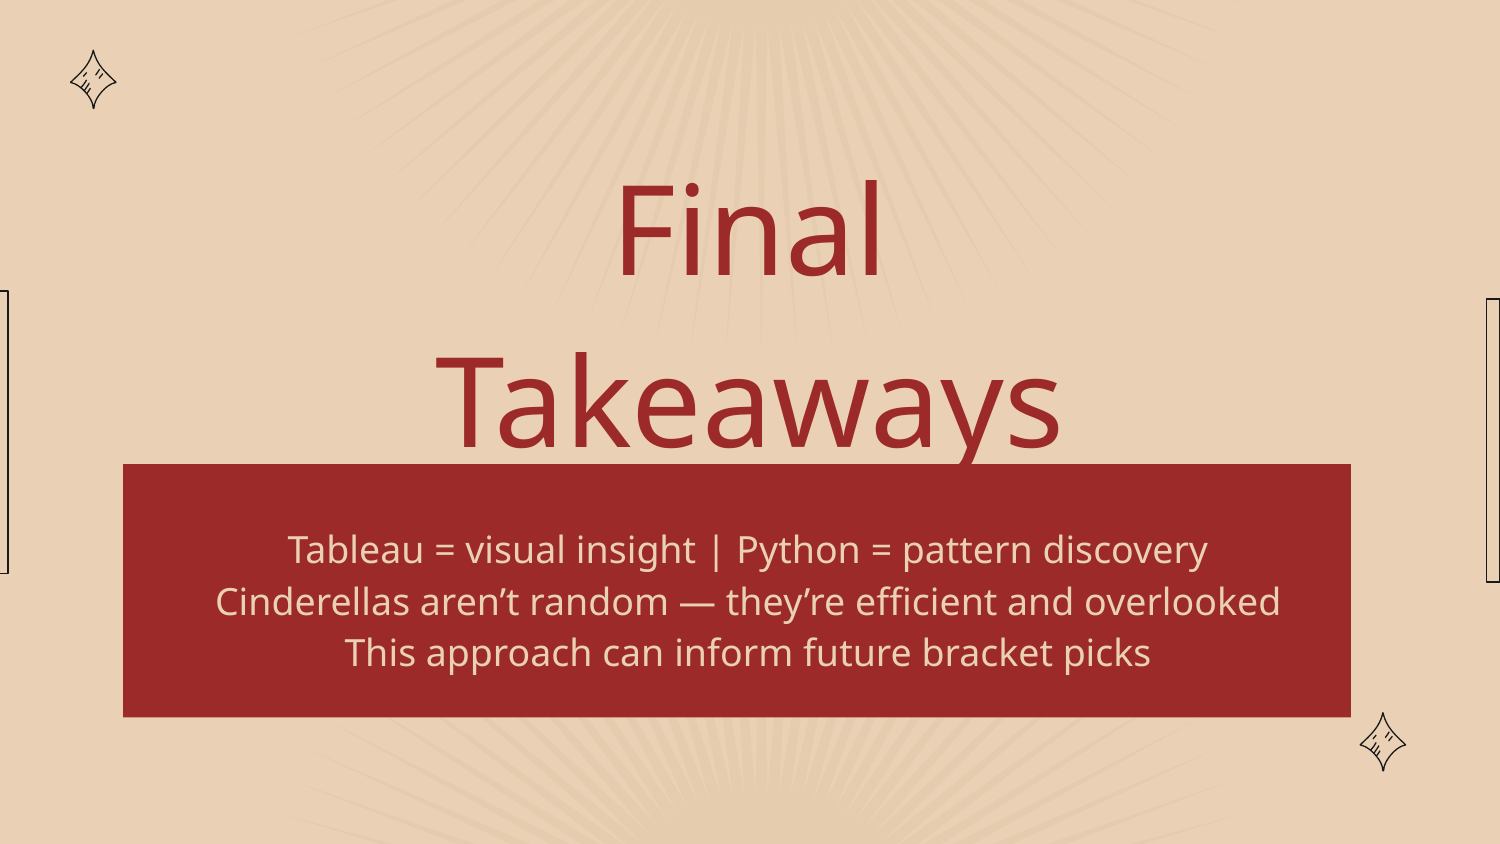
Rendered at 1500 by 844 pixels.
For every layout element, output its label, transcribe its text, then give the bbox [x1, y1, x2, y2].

title Final Takeaways [329, 243, 1171, 464]
subtitle Tableau = visual insight | Python = pattern discovery Cinderellas aren’t random — they’re efficient and overlooked This approach can inform future bracket picks [123, 464, 1351, 718]
